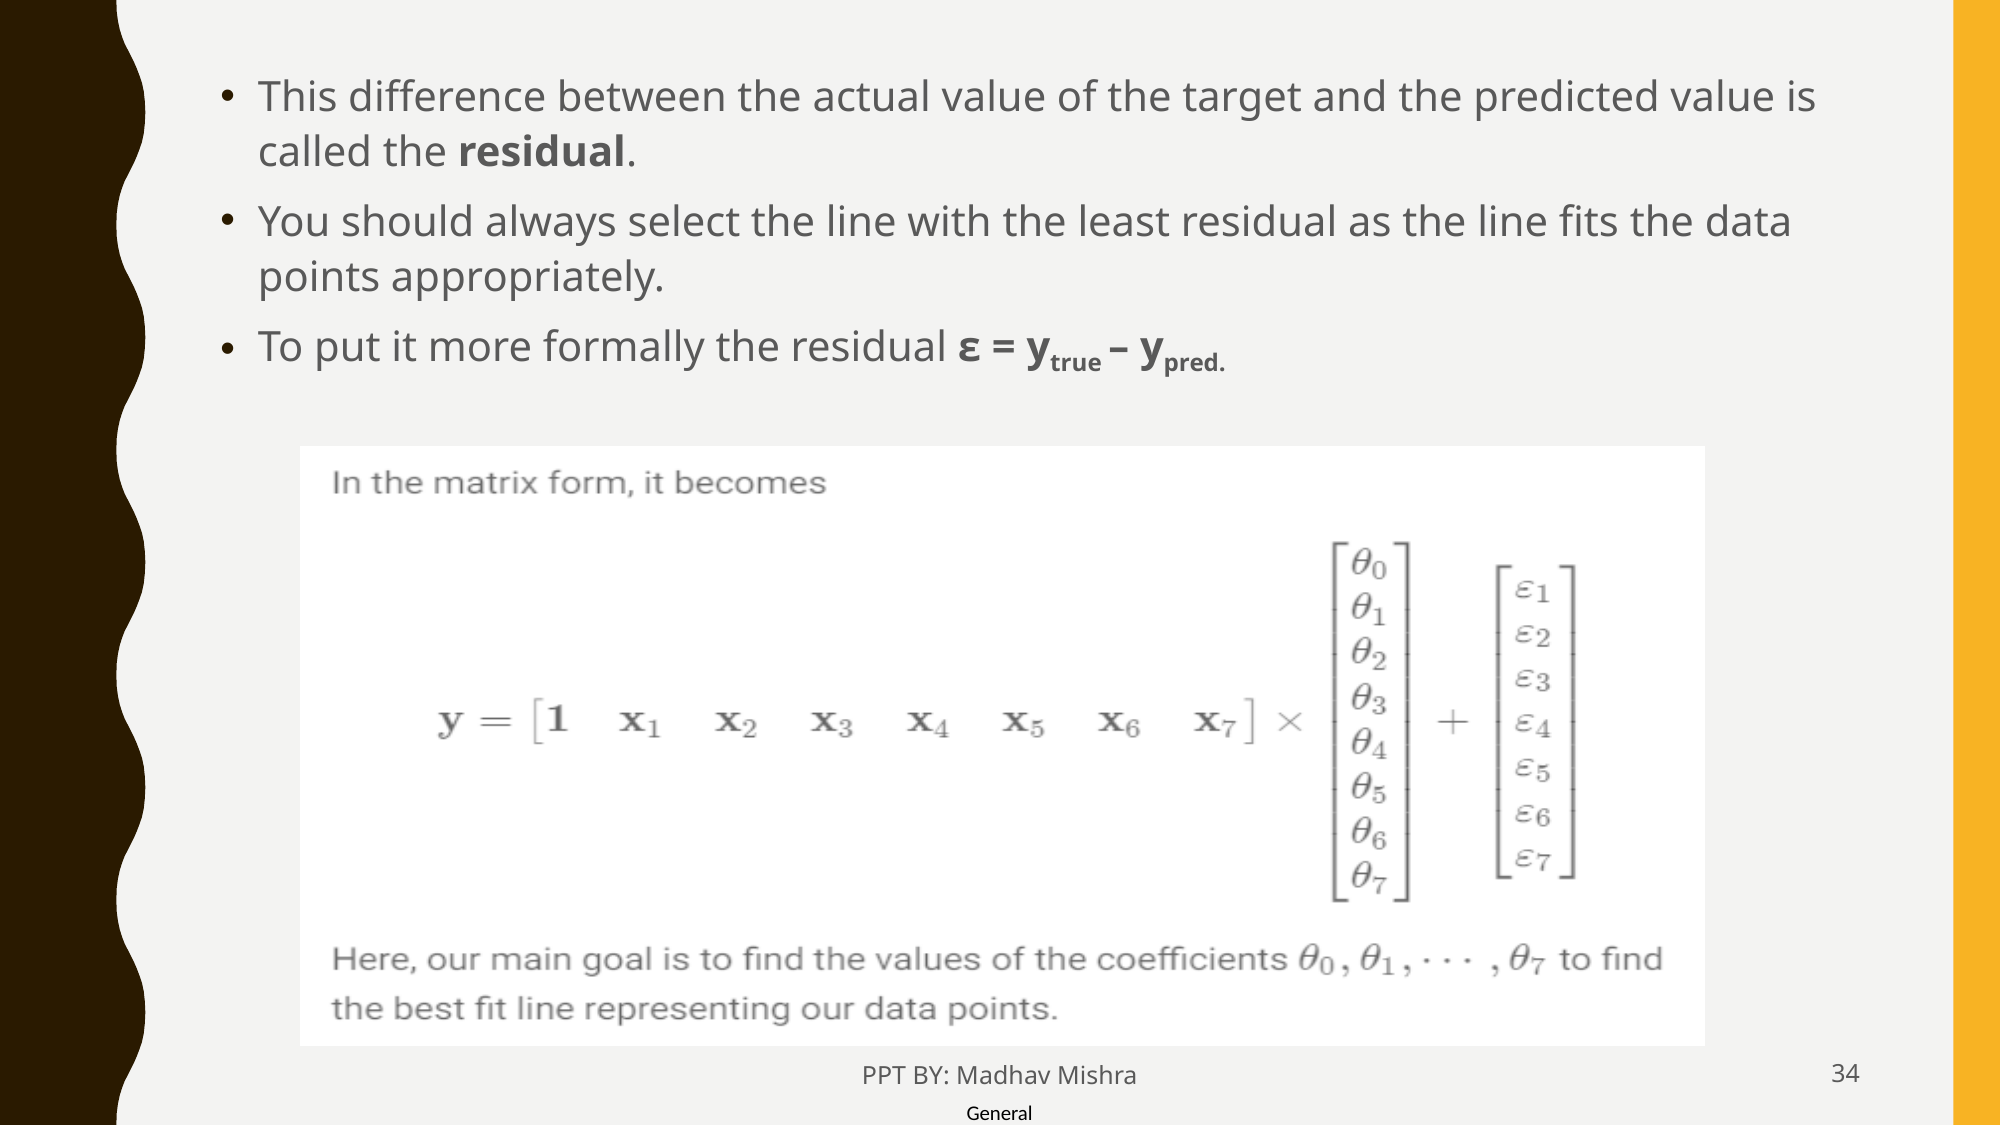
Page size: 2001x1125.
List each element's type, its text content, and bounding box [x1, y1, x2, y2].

picture [299, 446, 1705, 1047]
list This difference between the actual value of the target and the predicted value is called the residual. You should always select the line with the least residual as the line fits the data points appropriately. To put it more formally the residual ε = ytrue – ypred. [205, 57, 1875, 1026]
footer PPT BY: Madhav Mishra [662, 1055, 1338, 1103]
slide_number 34 [1412, 1045, 1875, 1103]
